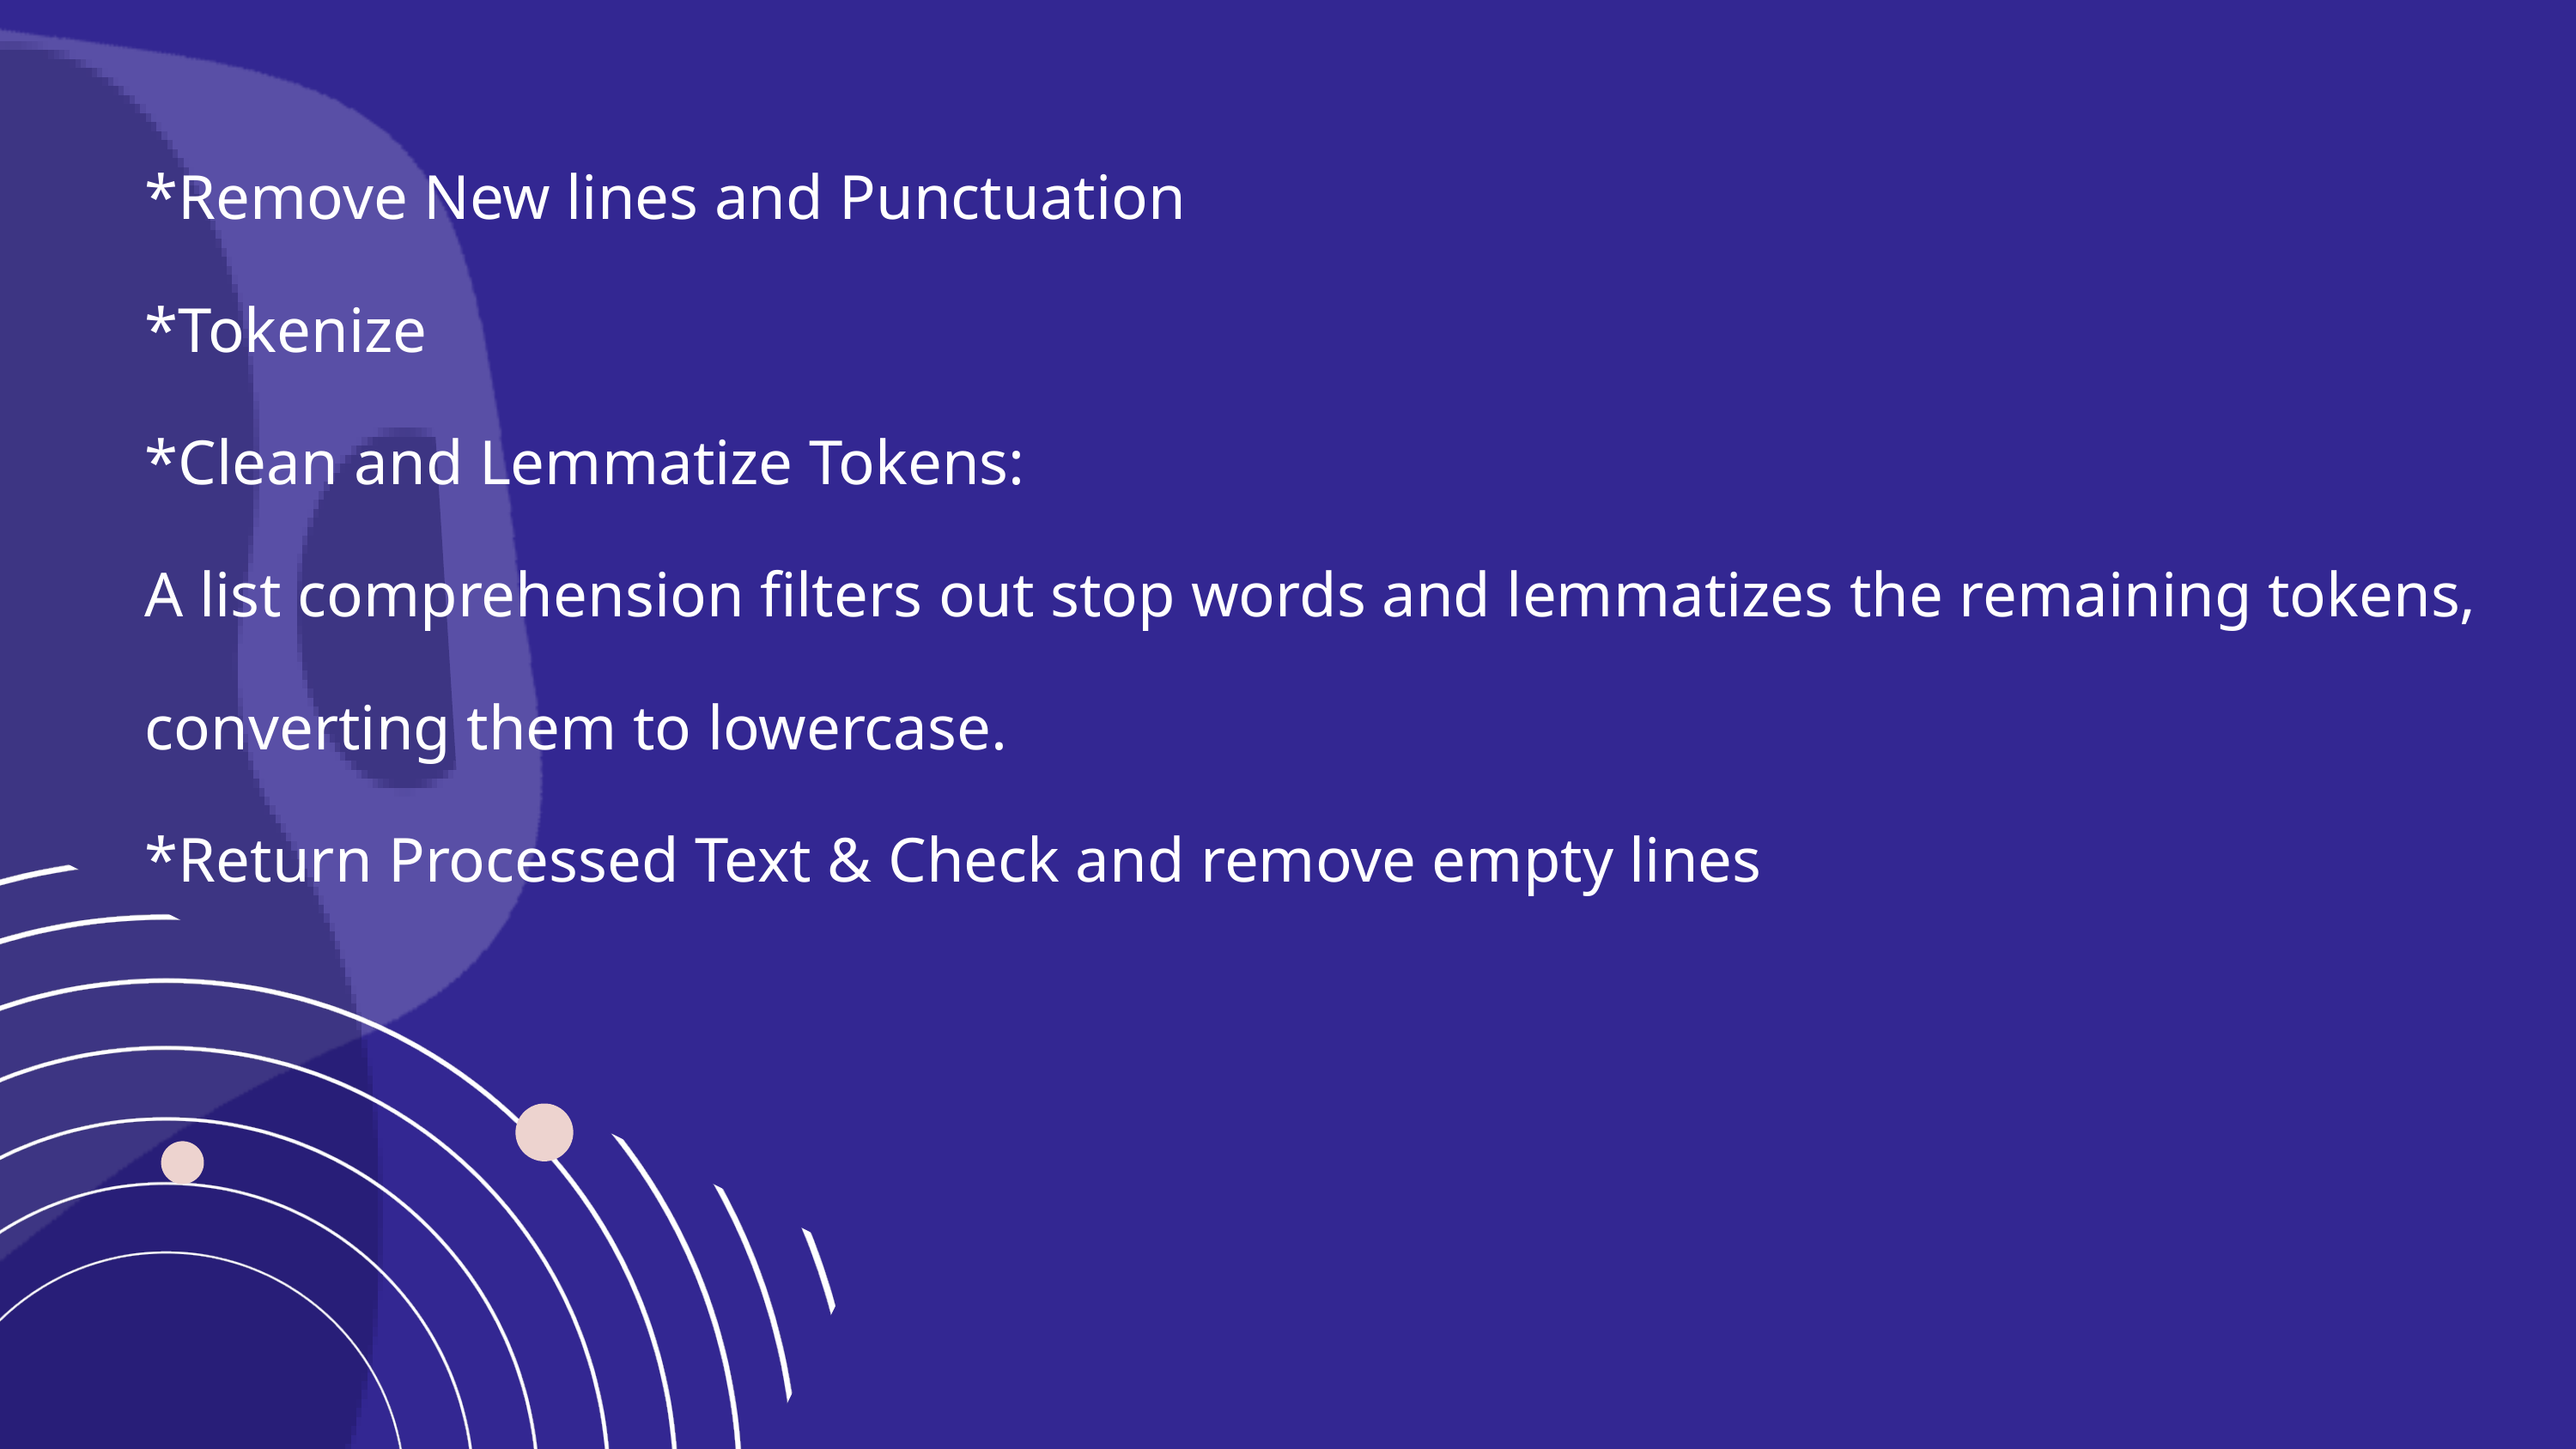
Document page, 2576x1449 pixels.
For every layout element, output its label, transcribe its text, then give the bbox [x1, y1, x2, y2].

picture [0, 0, 551, 973]
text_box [0, 973, 684, 1449]
text_box *‌Remove New lines and Punctuation ‌*Tokenize ‌*Clean and Lemmatize Tokens: A list comprehension filters out stop words and lemmatizes the remaining tokens, converting them to lowercase. ‌*Return Processed Text & ‌Check and remove empty lines [556, 99, 2576, 1028]
picture [684, 1169, 860, 1449]
